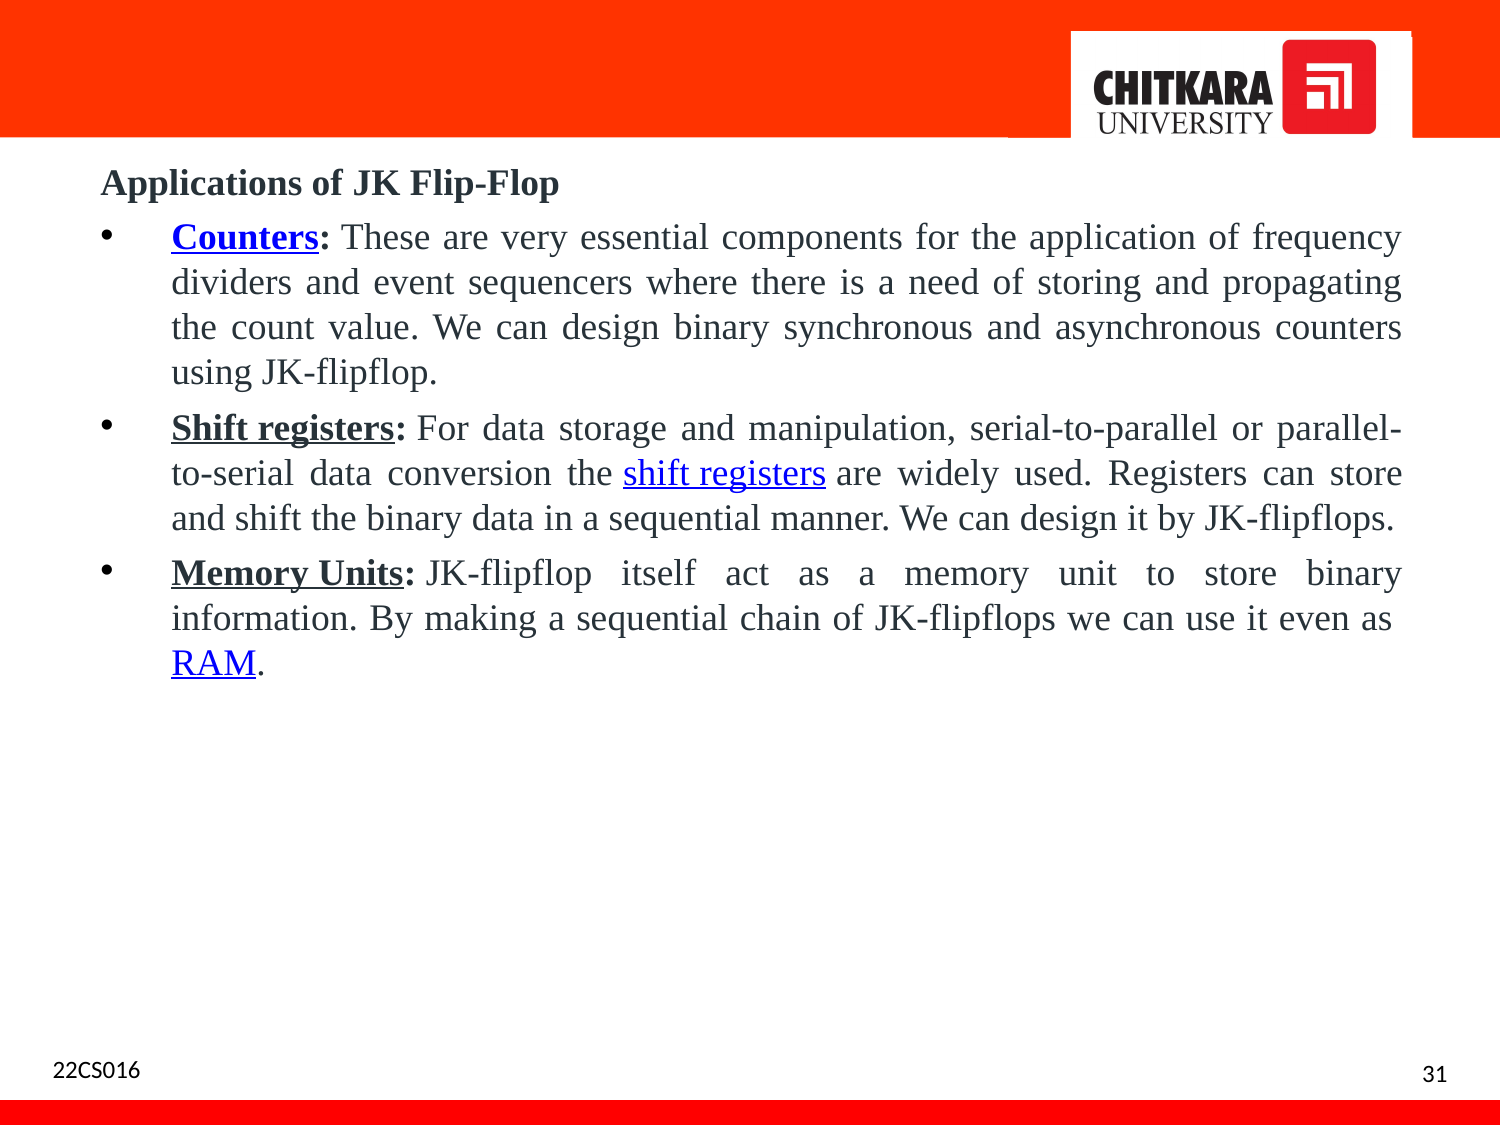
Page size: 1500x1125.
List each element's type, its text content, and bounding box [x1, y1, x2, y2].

slide_number 22CS016 [37, 1037, 388, 1100]
subtitle Applications of JK Flip-Flop Counters: These are very essential components for the application of frequency dividers and event sequencers where there is a need of storing and propagating the count value. We can design binary synchronous and asynchronous counters using JK-flipflop. Shift registers: For data storage and manipulation, serial-to-parallel or parallel-to-serial data conversion the shift registers are widely used. Registers can store and shift the binary data in a sequential manner. We can design it by JK-flipflops. Memory Units: JK-flipflop itself act as a memory unit to store binary information. By making a sequential chain of JK-flipflops we can use it even as RAM. [81, 149, 1419, 925]
picture [1074, 37, 1391, 138]
slide_number 31 [1100, 1042, 1463, 1103]
